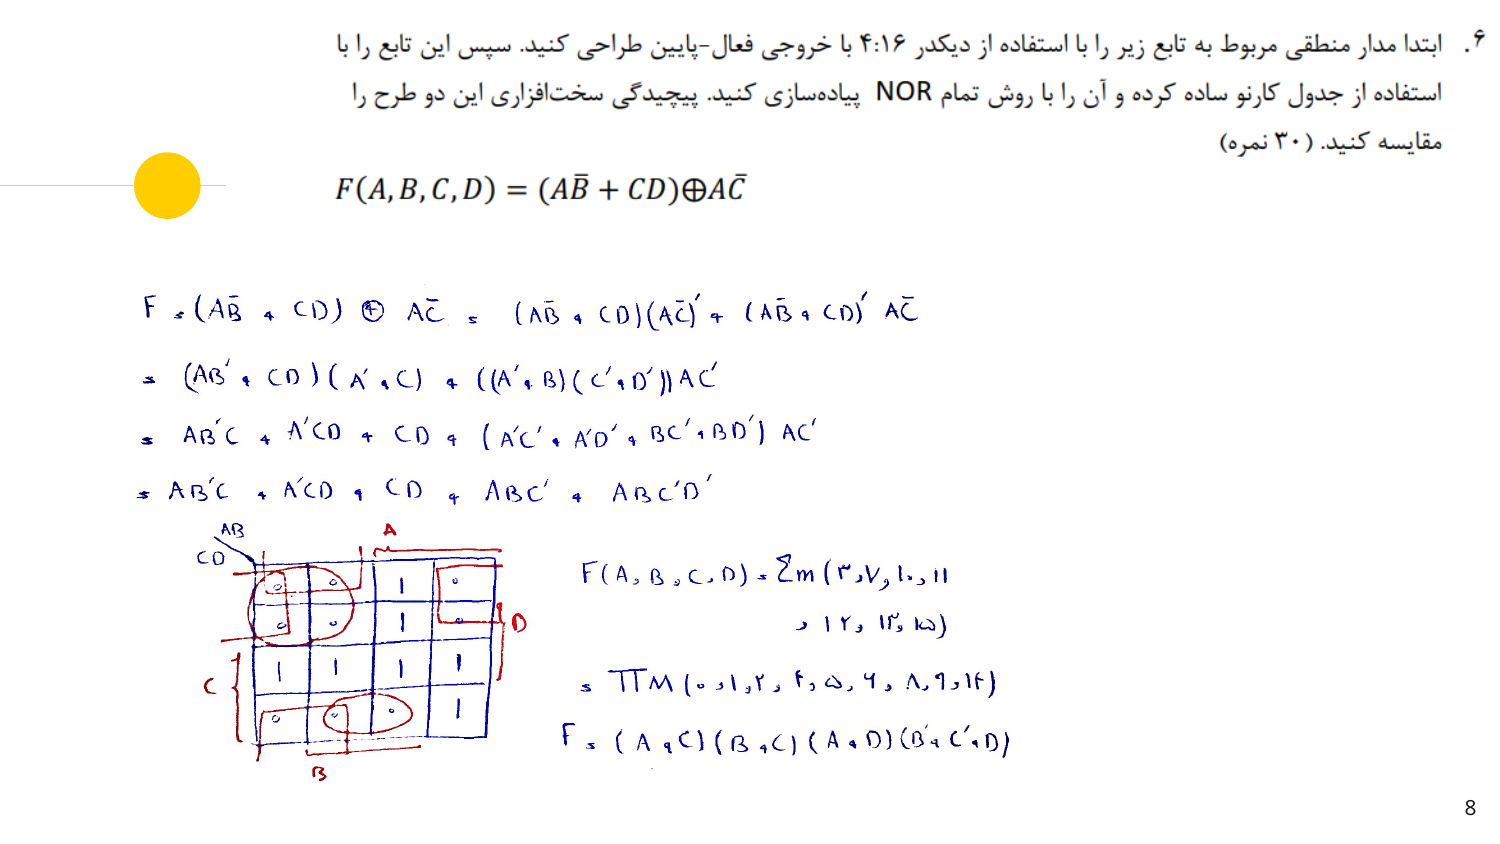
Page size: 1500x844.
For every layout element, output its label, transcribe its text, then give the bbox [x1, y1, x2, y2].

slide_number 8 [1401, 779, 1492, 844]
picture [326, 20, 1500, 218]
picture [112, 258, 1016, 807]
